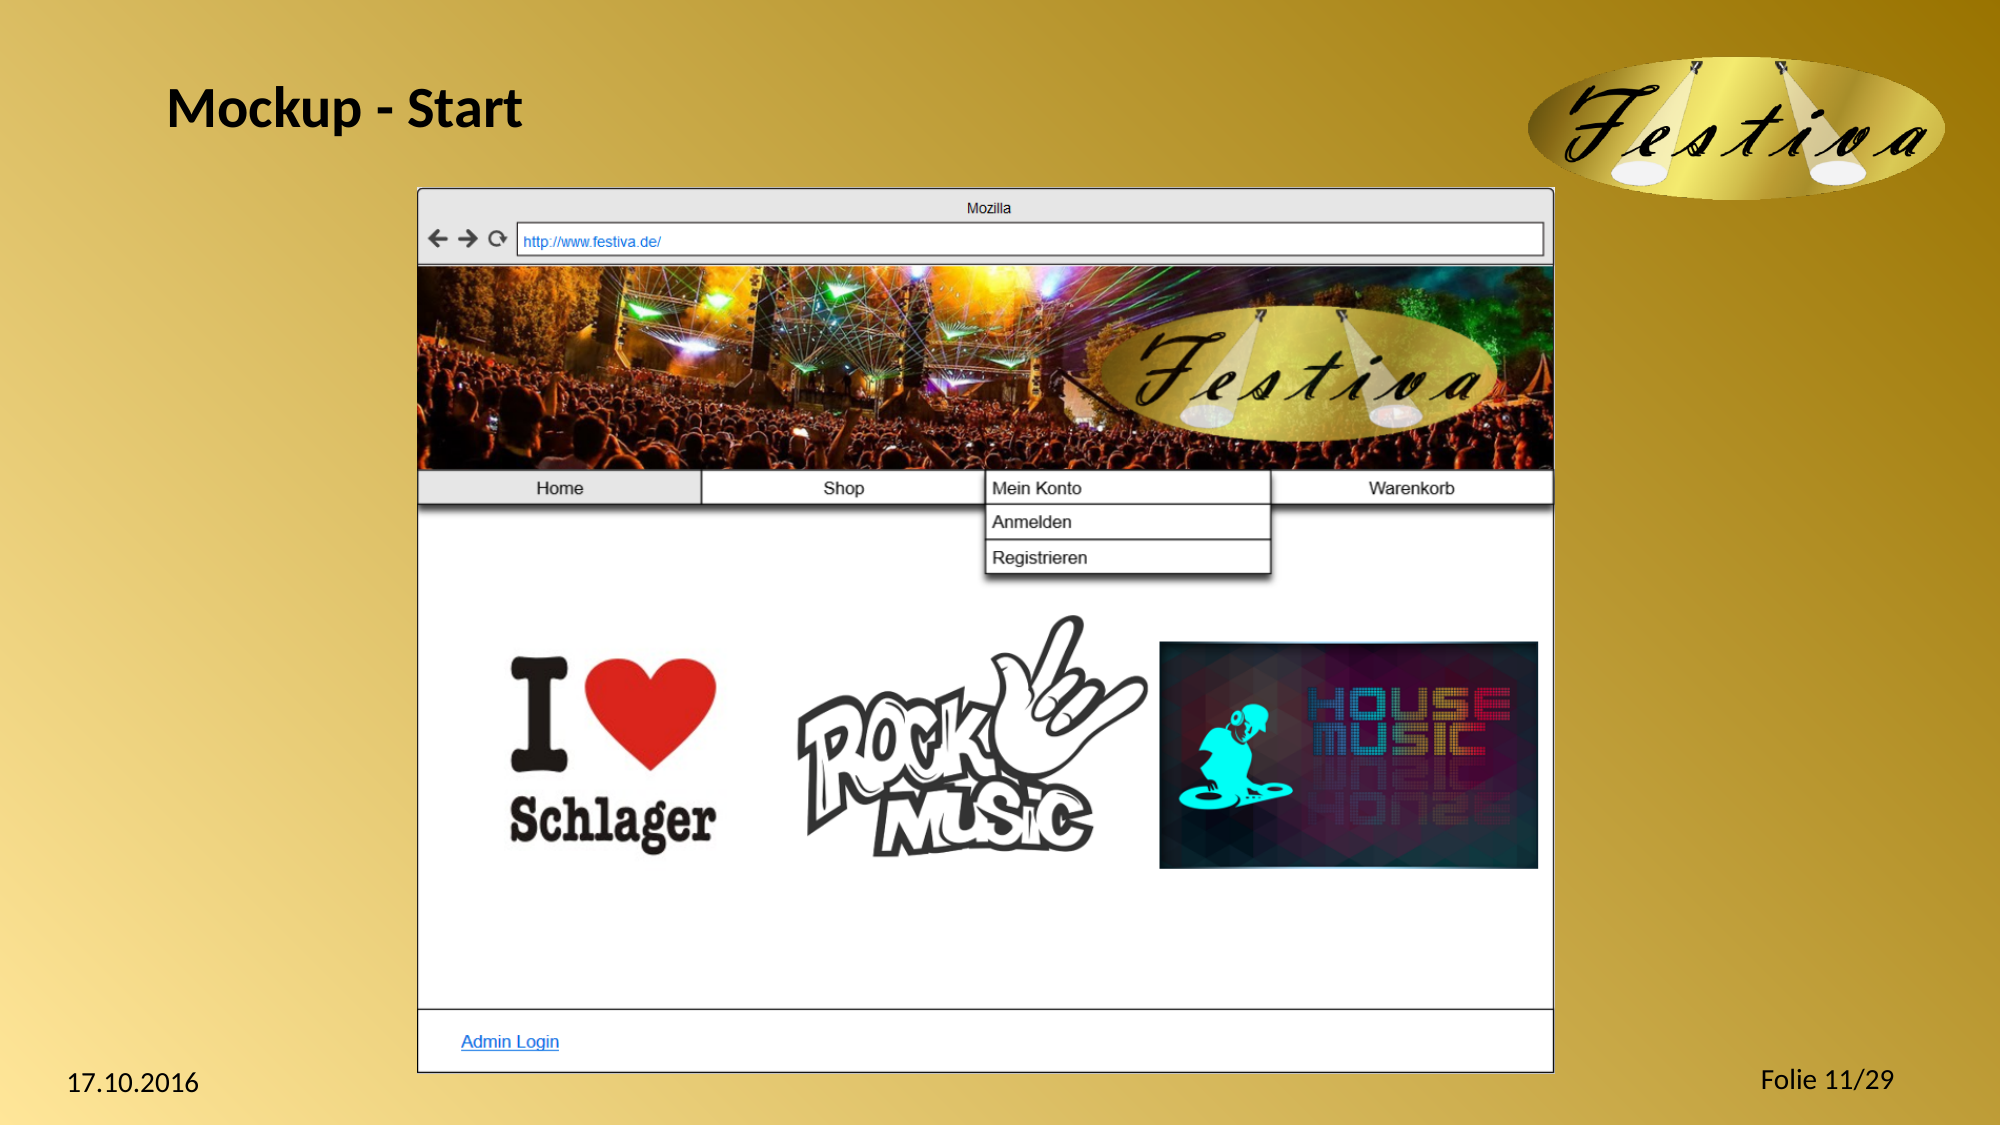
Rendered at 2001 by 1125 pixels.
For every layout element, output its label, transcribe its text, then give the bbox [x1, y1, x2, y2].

text_box Mockup - Start [151, 62, 1256, 147]
picture [417, 49, 1958, 1074]
